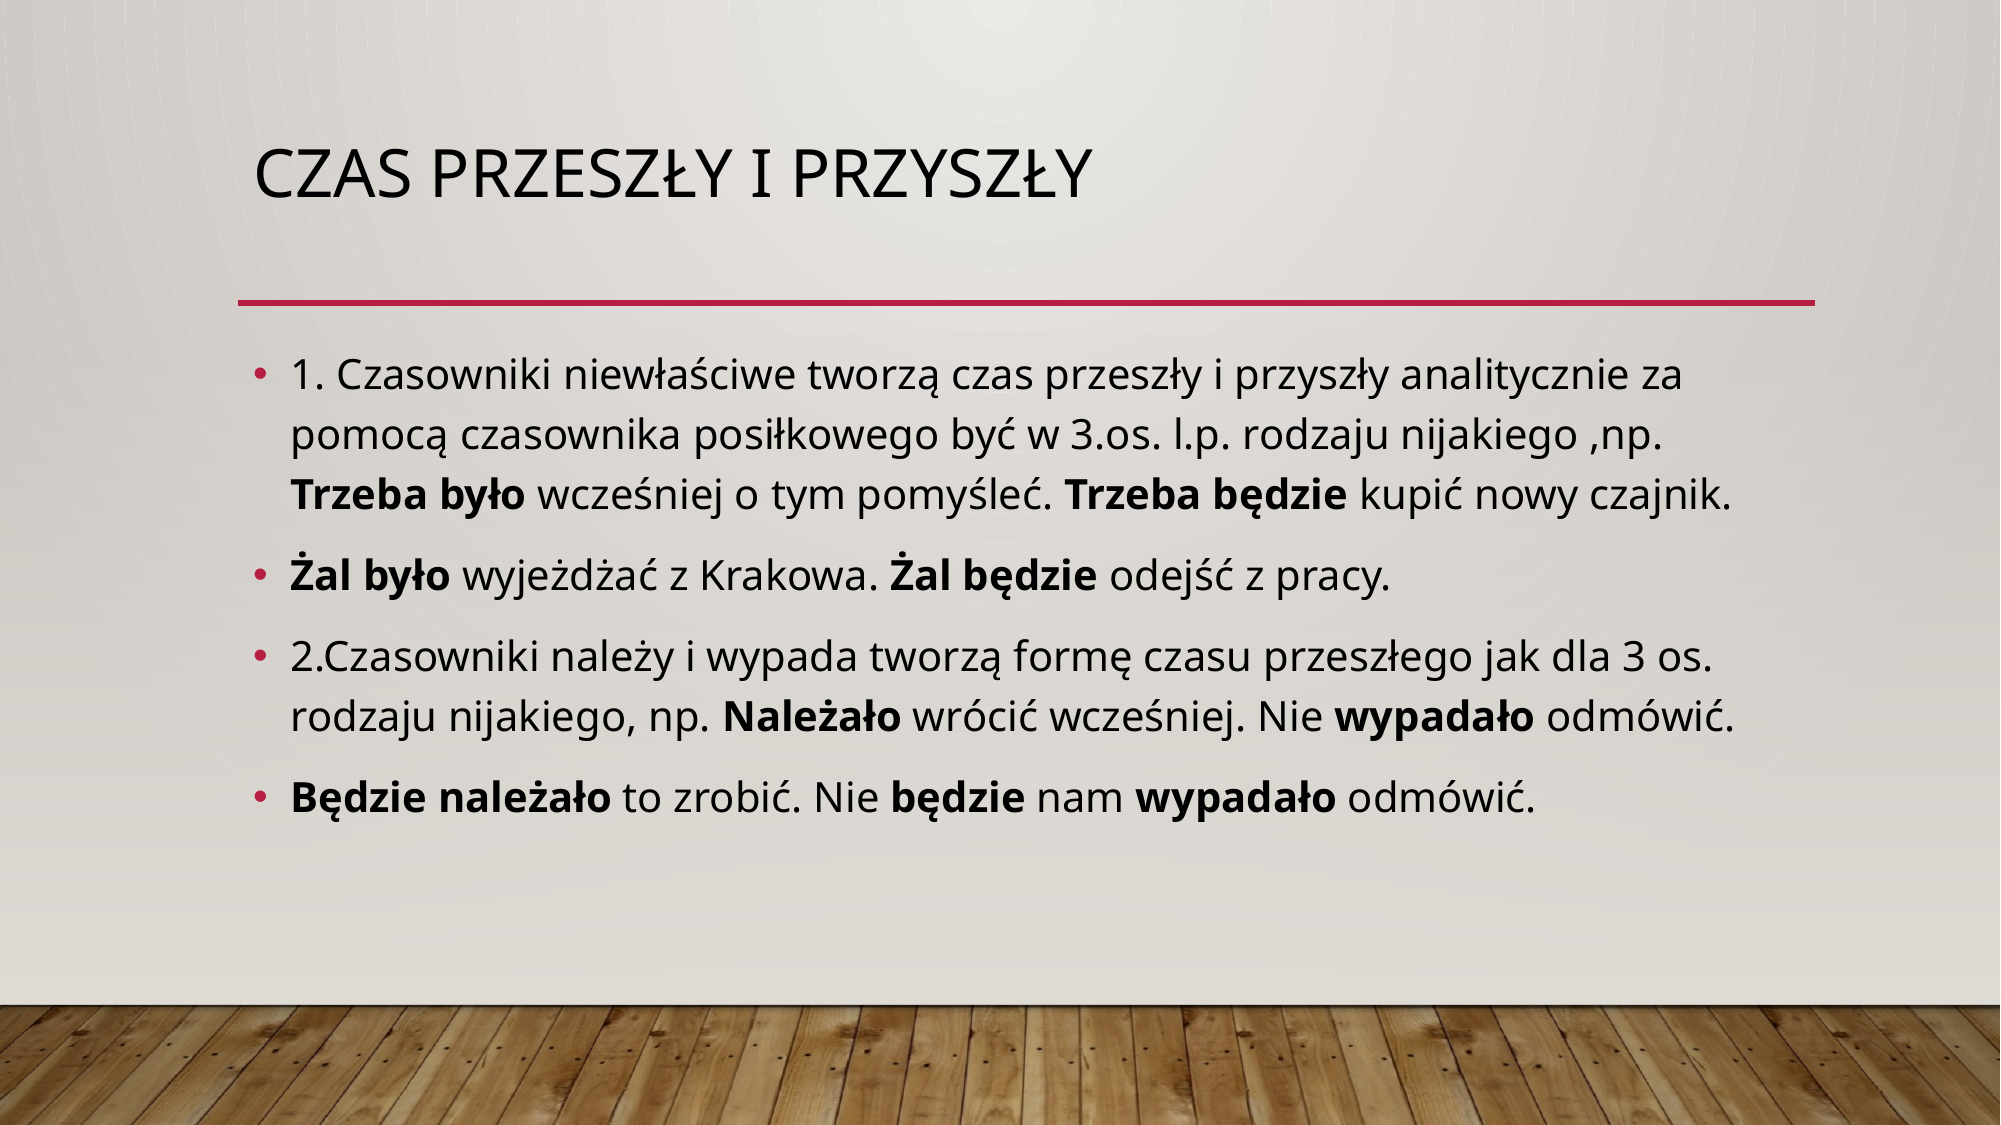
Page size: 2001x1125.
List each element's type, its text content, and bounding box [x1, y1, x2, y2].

title Czas przeszły i przyszły [238, 131, 1814, 305]
picture [0, 1005, 2000, 1125]
list 1. Czasowniki niewłaściwe tworzą czas przeszły i przyszły analitycznie za pomocą czasownika posiłkowego być w 3.os. l.p. rodzaju nijakiego ,np. Trzeba było wcześniej o tym pomyśleć. Trzeba będzie kupić nowy czajnik. Żal było wyjeżdżać z Krakowa. Żal będzie odejść z pracy. 2.Czasowniki należy i wypada tworzą formę czasu przeszłego jak dla 3 os. rodzaju nijakiego, np. Należało wrócić wcześniej. Nie wypadało odmówić. Będzie należało to zrobić. Nie będzie nam wypadało odmówić. [238, 330, 1814, 897]
